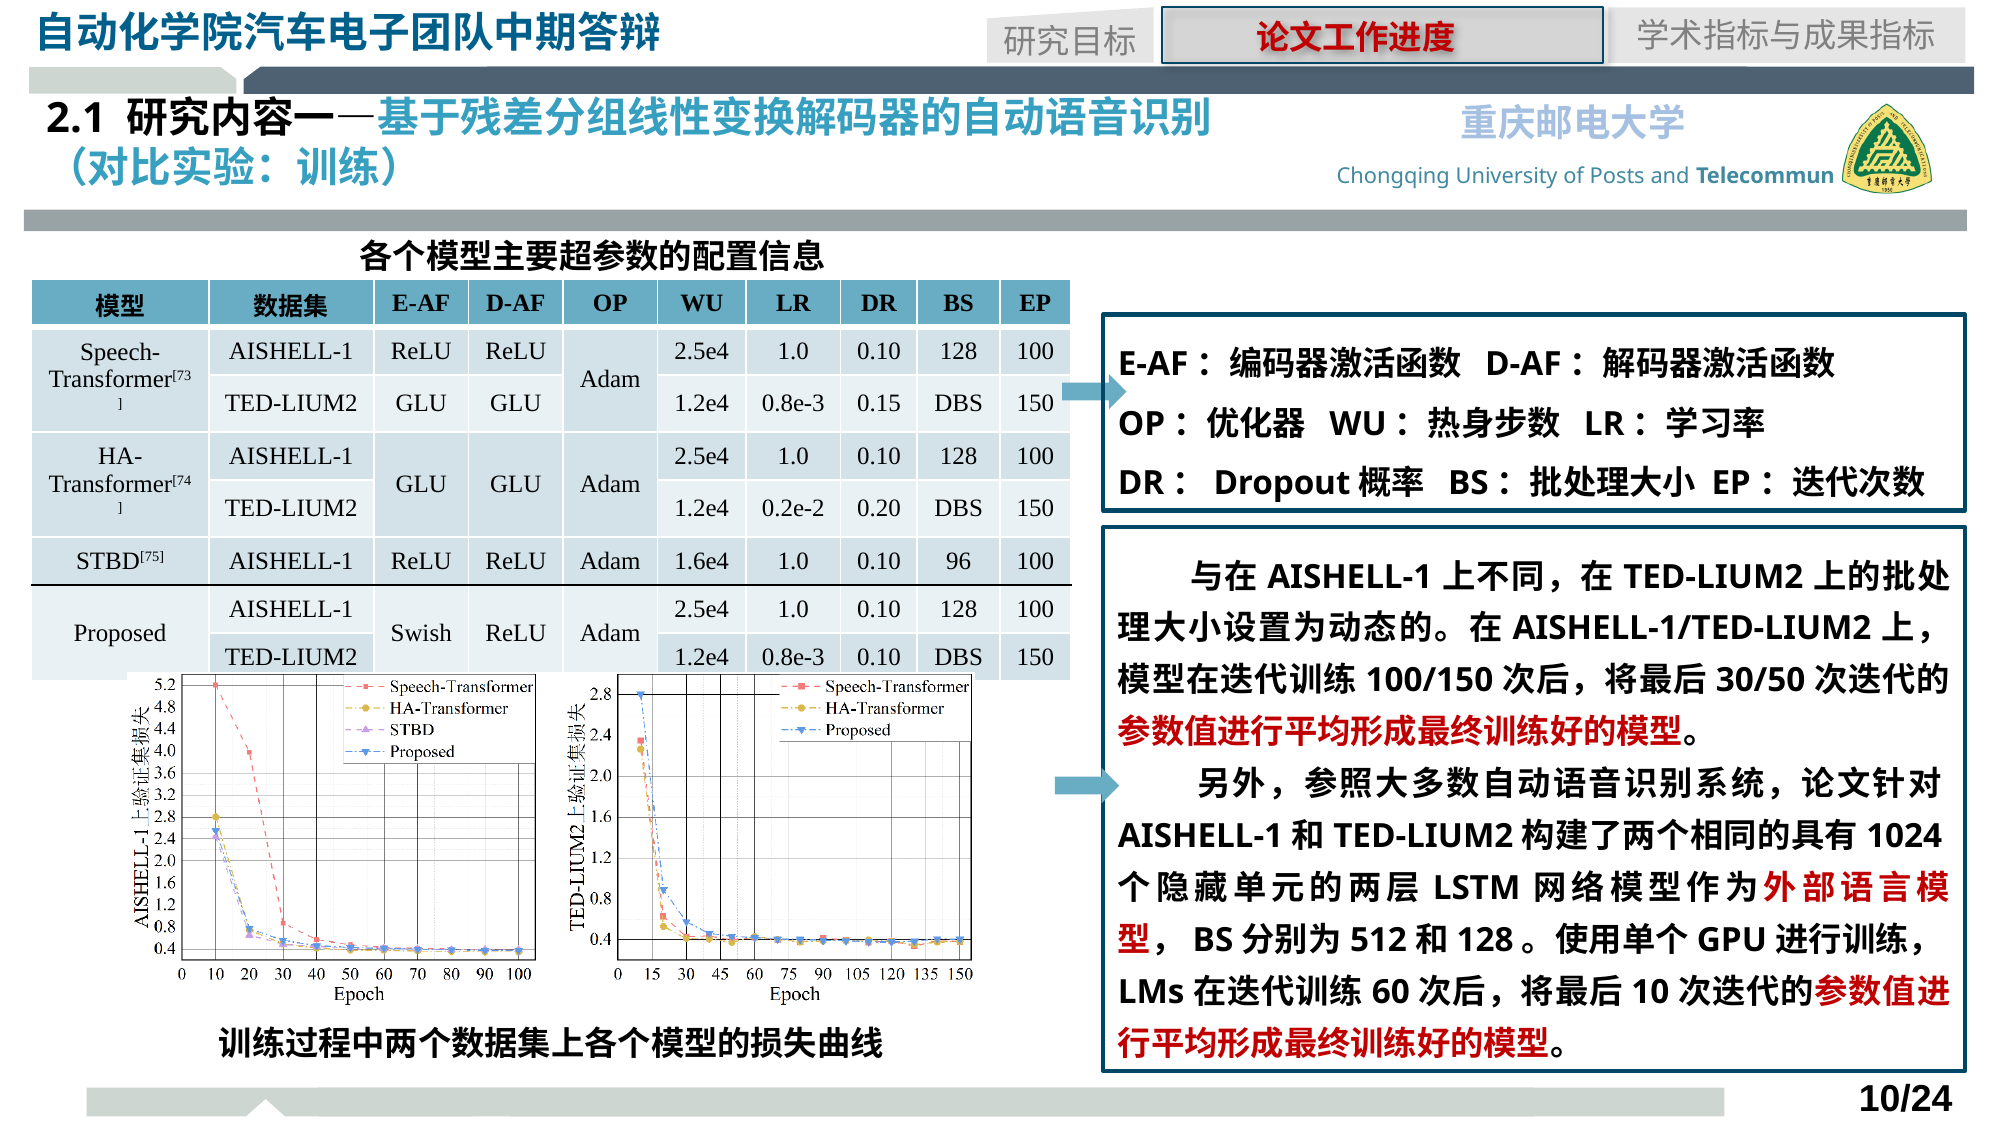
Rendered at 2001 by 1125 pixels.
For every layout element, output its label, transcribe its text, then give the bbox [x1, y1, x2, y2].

table_cell 128 [918, 330, 999, 374]
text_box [1608, 6, 1966, 64]
table_cell STBD[75] [32, 538, 208, 584]
table_cell DBS [918, 634, 999, 680]
text_box 论文工作进度 [1241, 8, 1525, 64]
table_cell 0.8e-3 [747, 376, 840, 431]
table_cell GLU [375, 376, 468, 431]
table_cell Speech-Transformer[73] [32, 330, 208, 431]
table_header DR [841, 280, 916, 324]
table_header 数据集 [210, 280, 373, 324]
text_box 训练过程中两个数据集上各个模型的损失曲线 [193, 1015, 910, 1070]
table_cell 0.10 [841, 586, 916, 632]
table_header BS [918, 280, 999, 324]
table_cell TED-LIUM2 [210, 481, 373, 536]
table_header EP [1001, 280, 1070, 324]
table_cell 100 [1001, 433, 1070, 479]
table_cell Proposed [32, 586, 208, 680]
table_cell 0.15 [841, 376, 916, 431]
table_cell AISHELL-1 [210, 538, 373, 584]
text_box [1101, 312, 1967, 513]
table_cell ReLU [469, 586, 562, 671]
text_box 与在AISHELL-1上不同，在TED-LIUM2上的批处理大小设置为动态的。在AISHELL-1/TED-LIUM2上，模型在迭代训练100/150次后，将最后30/50次迭代的参数值进行平均形成最终训练好的模型。 另外，参照大多数自动语音识别系统，论文针对AISHELL-1和TED-LIUM2构建了两个相同的具有1024个隐藏单元的两层LSTM网络模型作为外部语言模型，BS分别为512和128。使用单个GPU进行训练，LMs在迭代训练60次后，将最后10次迭代的参数值进行平均形成最终训练好的模型。 [1103, 535, 1965, 1069]
table_cell 1.2e4 [658, 634, 745, 671]
table_cell Swish [375, 586, 468, 671]
table_cell 1.2e4 [658, 481, 745, 536]
text_box 研究目标 [984, 5, 1156, 65]
table_cell 0.10 [841, 634, 916, 671]
table_cell Adam [564, 586, 657, 671]
table_header OP [564, 283, 657, 324]
text_box 各个模型主要超参数的配置信息 [317, 228, 868, 283]
table_cell DBS [918, 376, 999, 431]
table_cell 150 [1001, 481, 1070, 536]
table_cell 100 [1001, 538, 1070, 584]
table_cell 150 [1001, 634, 1070, 680]
table_cell 128 [918, 586, 999, 632]
table_cell ReLU [375, 330, 468, 374]
table_cell Adam [564, 433, 657, 536]
table_cell TED-LIUM2 [210, 376, 373, 431]
table_cell 1.0 [747, 330, 840, 374]
table_header 模型 [32, 280, 208, 324]
table_cell AISHELL-1 [210, 330, 373, 374]
table_cell ReLU [469, 538, 562, 584]
text_box [1160, 5, 1606, 65]
table_cell 100 [1001, 586, 1070, 632]
table_cell 2.5e4 [658, 433, 745, 479]
table_cell GLU [375, 433, 468, 536]
text_box 2.1 研究内容一—基于残差分组线性变换解码器的自动语音识别（对比实验：训练） [31, 124, 1290, 207]
table_cell AISHELL-1 [210, 433, 373, 479]
table_cell 0.10 [841, 538, 916, 584]
table_cell Adam [564, 538, 657, 584]
table_cell 1.0 [747, 538, 840, 584]
table_cell GLU [469, 433, 562, 536]
table_cell HA-Transformer[74] [32, 433, 208, 536]
text_box [1101, 525, 1967, 1073]
text_box [1052, 765, 1122, 806]
table_cell DBS [918, 481, 999, 536]
table_cell TED-LIUM2 [210, 634, 373, 671]
table_cell 1.2e4 [658, 376, 745, 431]
text_box [1060, 380, 1101, 403]
picture [1836, 103, 1937, 194]
table_cell ReLU [469, 330, 562, 374]
table_cell 1.0 [747, 586, 840, 632]
table_cell 96 [918, 538, 999, 584]
table_cell 100 [1001, 330, 1070, 374]
table_cell AISHELL-1 [210, 586, 373, 632]
table_cell 1.0 [747, 433, 840, 479]
table_header WU [658, 283, 745, 324]
table_cell 0.2e-2 [747, 481, 840, 536]
picture [127, 672, 976, 1006]
table_header D-AF [469, 283, 562, 324]
table_cell 2.5e4 [658, 330, 745, 374]
table_cell Adam [564, 330, 657, 431]
table_cell 150 [1001, 376, 1070, 431]
table_cell 0.8e-3 [747, 634, 840, 671]
table_cell 0.10 [841, 330, 916, 374]
table_cell 128 [918, 433, 999, 479]
table_cell ReLU [375, 538, 468, 584]
table_cell 1.6e4 [658, 538, 745, 584]
table_cell 0.20 [841, 481, 916, 536]
table_header E-AF [375, 283, 468, 324]
table_header LR [747, 283, 840, 324]
table_cell GLU [469, 376, 562, 431]
table_cell 2.5e4 [658, 586, 745, 632]
table_cell 0.10 [841, 433, 916, 479]
